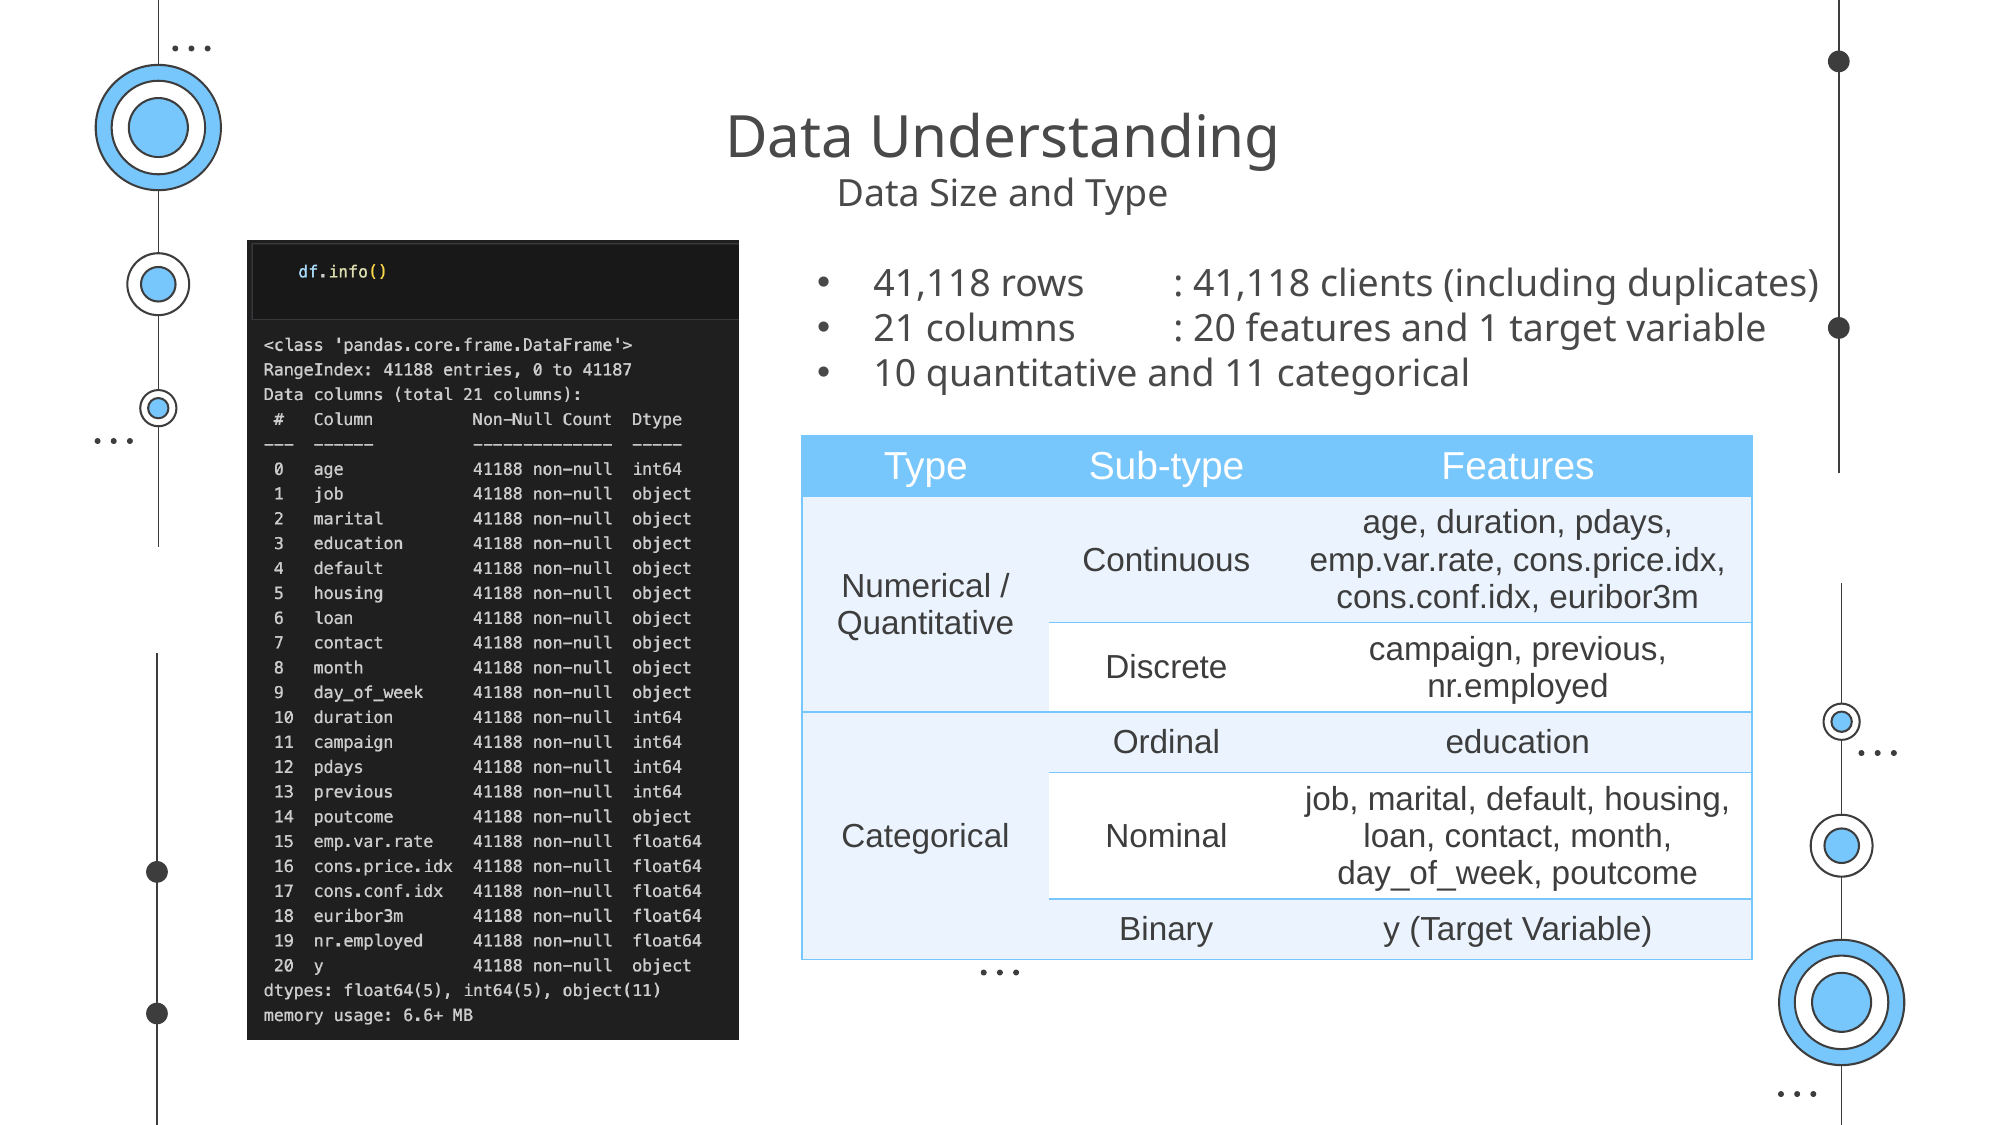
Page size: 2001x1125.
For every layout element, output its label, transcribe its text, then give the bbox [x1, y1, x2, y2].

table_header Type [803, 436, 1049, 496]
table_cell campaign, previous, nr.employed [1284, 623, 1751, 711]
title Data Understanding Data Size and Type [476, 83, 1529, 210]
table_header Sub-type [1049, 436, 1284, 496]
table_cell Binary [1049, 900, 1284, 959]
table_cell age, duration, pdays, emp.var.rate, cons.price.idx, cons.conf.idx, euribor3m [1284, 497, 1751, 622]
table_cell y (Target Variable) [1284, 900, 1751, 959]
table_cell job, marital, default, housing, loan, contact, month, day_of_week, poutcome [1284, 773, 1751, 898]
table_cell Nominal [1049, 773, 1284, 898]
table_cell Continuous [1049, 497, 1284, 622]
table_cell Ordinal [1049, 713, 1284, 772]
subtitle 41,118 rows : 41,118 clients (including duplicates) 21 columns : 20 features and 1 target variable 10 quantitative and 11 categorical [802, 244, 1854, 493]
table_header Features [1284, 436, 1751, 496]
table_cell Categorical [803, 713, 1049, 959]
table_cell Discrete [1049, 623, 1284, 711]
picture [247, 240, 740, 1040]
table_cell Numerical / Quantitative [803, 497, 1049, 711]
table_cell education [1284, 713, 1751, 772]
